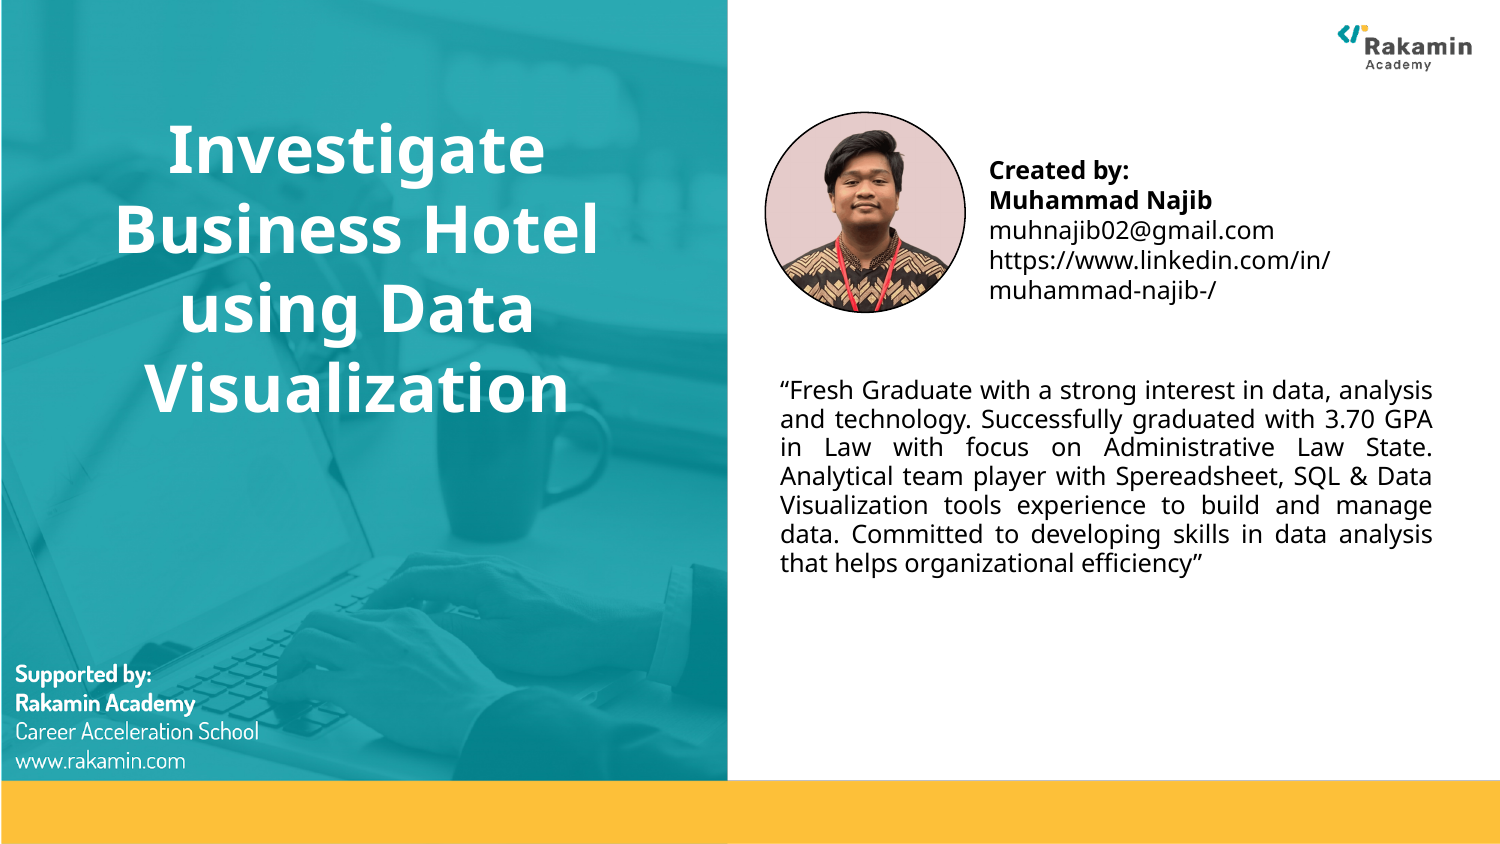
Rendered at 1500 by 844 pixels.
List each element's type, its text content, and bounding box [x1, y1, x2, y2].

picture [0, 0, 1500, 844]
title Investigate Business Hotel using Data Visualization [51, 190, 665, 520]
text_box Created by: Muhammad Najib muhnajib02@gmail.com https://www.linkedin.com/in/muhammad-najib-/ [977, 149, 1421, 313]
subtitle “Fresh Graduate with a strong interest in data, analysis and technology. Successfully graduated with 3.70 GPA in Law with focus on Administrative Law State. Analytical team player with Spereadsheet, SQL & Data Visualization tools experience to build and manage data. Committed to developing skills in data analysis that helps organizational efficiency” [765, 361, 1449, 739]
